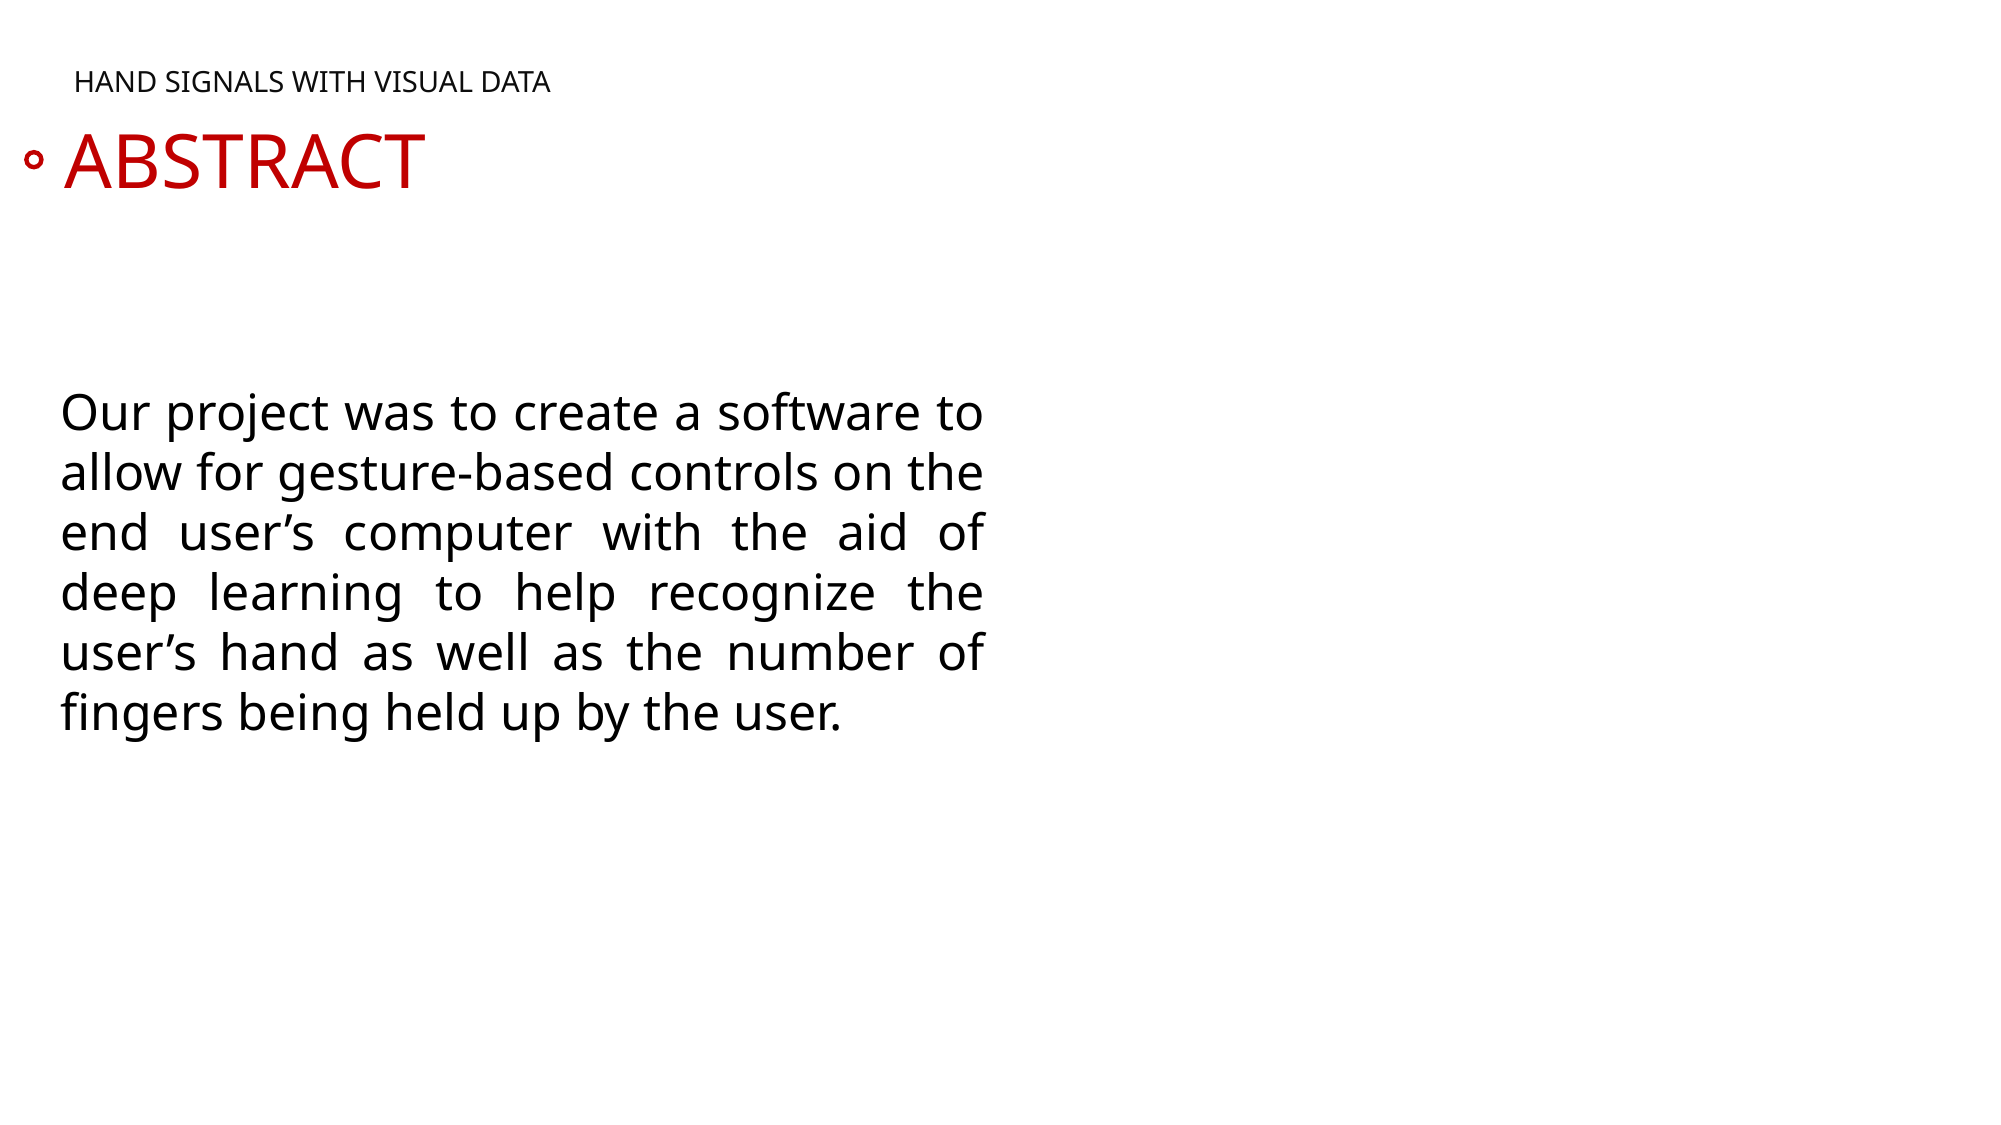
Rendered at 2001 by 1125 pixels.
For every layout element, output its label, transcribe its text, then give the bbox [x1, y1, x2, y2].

text_box HAND SIGNALS WITH VISUAL DATA [58, 56, 567, 106]
text_box [23, 148, 45, 171]
text_box ABSTRACT [50, 106, 442, 212]
text_box Our project was to create a software to allow for gesture-based controls on the end user’s computer with the aid of deep learning to help recognize the user’s hand as well as the number of fingers being held up by the user. [45, 373, 1000, 748]
